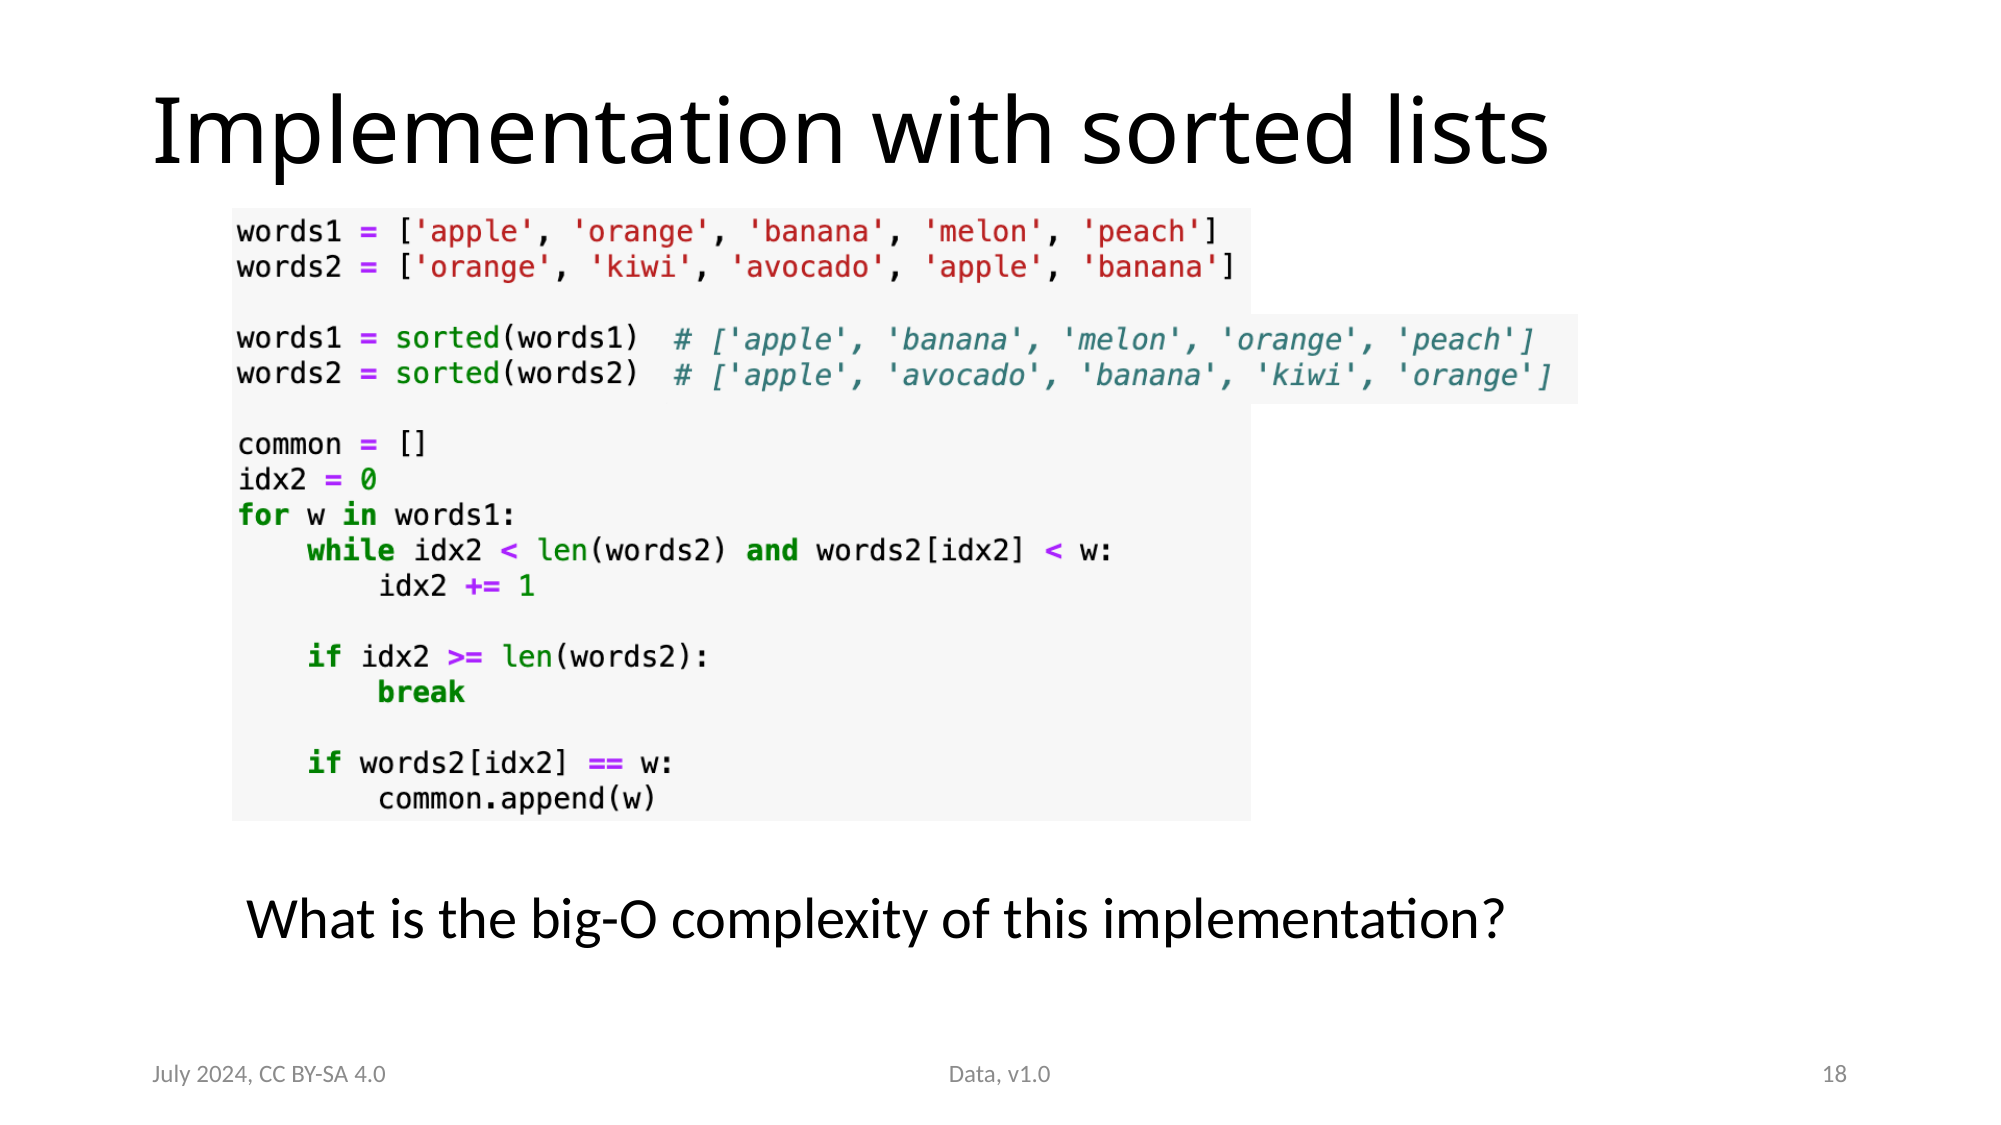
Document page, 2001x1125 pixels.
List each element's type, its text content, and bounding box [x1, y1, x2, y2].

slide_number 18 [1412, 1042, 1863, 1103]
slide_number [137, 1042, 588, 1103]
text_box What is the big-O complexity of this implementation? [232, 872, 1827, 958]
title Implementation with sorted lists [137, 59, 1863, 209]
footer Data, v1.0 [662, 1042, 1338, 1103]
picture [232, 208, 1578, 822]
